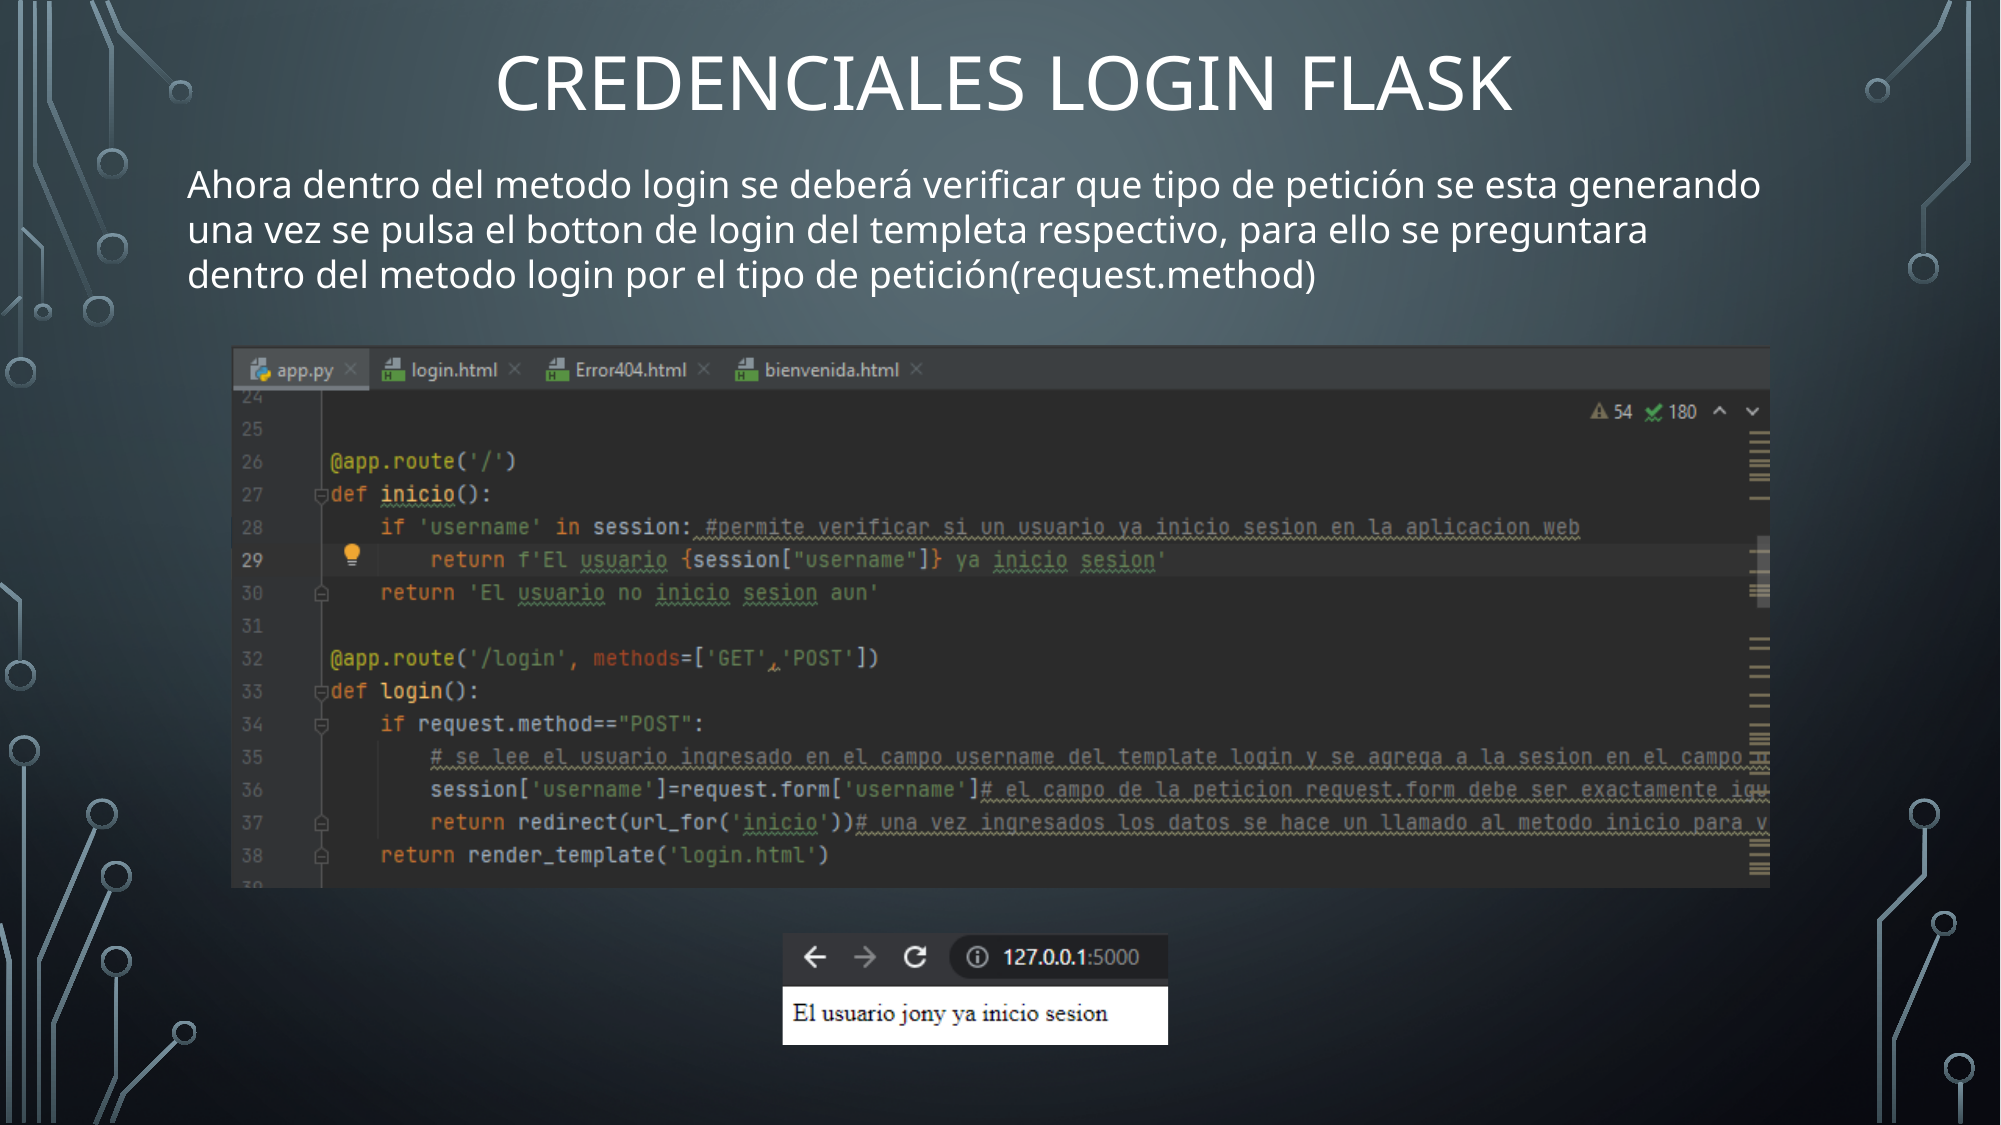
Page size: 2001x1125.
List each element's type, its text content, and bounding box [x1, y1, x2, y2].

text_box Ahora dentro del metodo login se deberá verificar que tipo de petición se esta generando una vez se pulsa el botton de login del templeta respectivo, para ello se preguntara dentro del metodo login por el tipo de petición(request.method) [172, 153, 1779, 304]
picture [782, 933, 1169, 1046]
picture [231, 344, 1779, 888]
title Credenciales Login FLASK [191, 18, 1817, 154]
